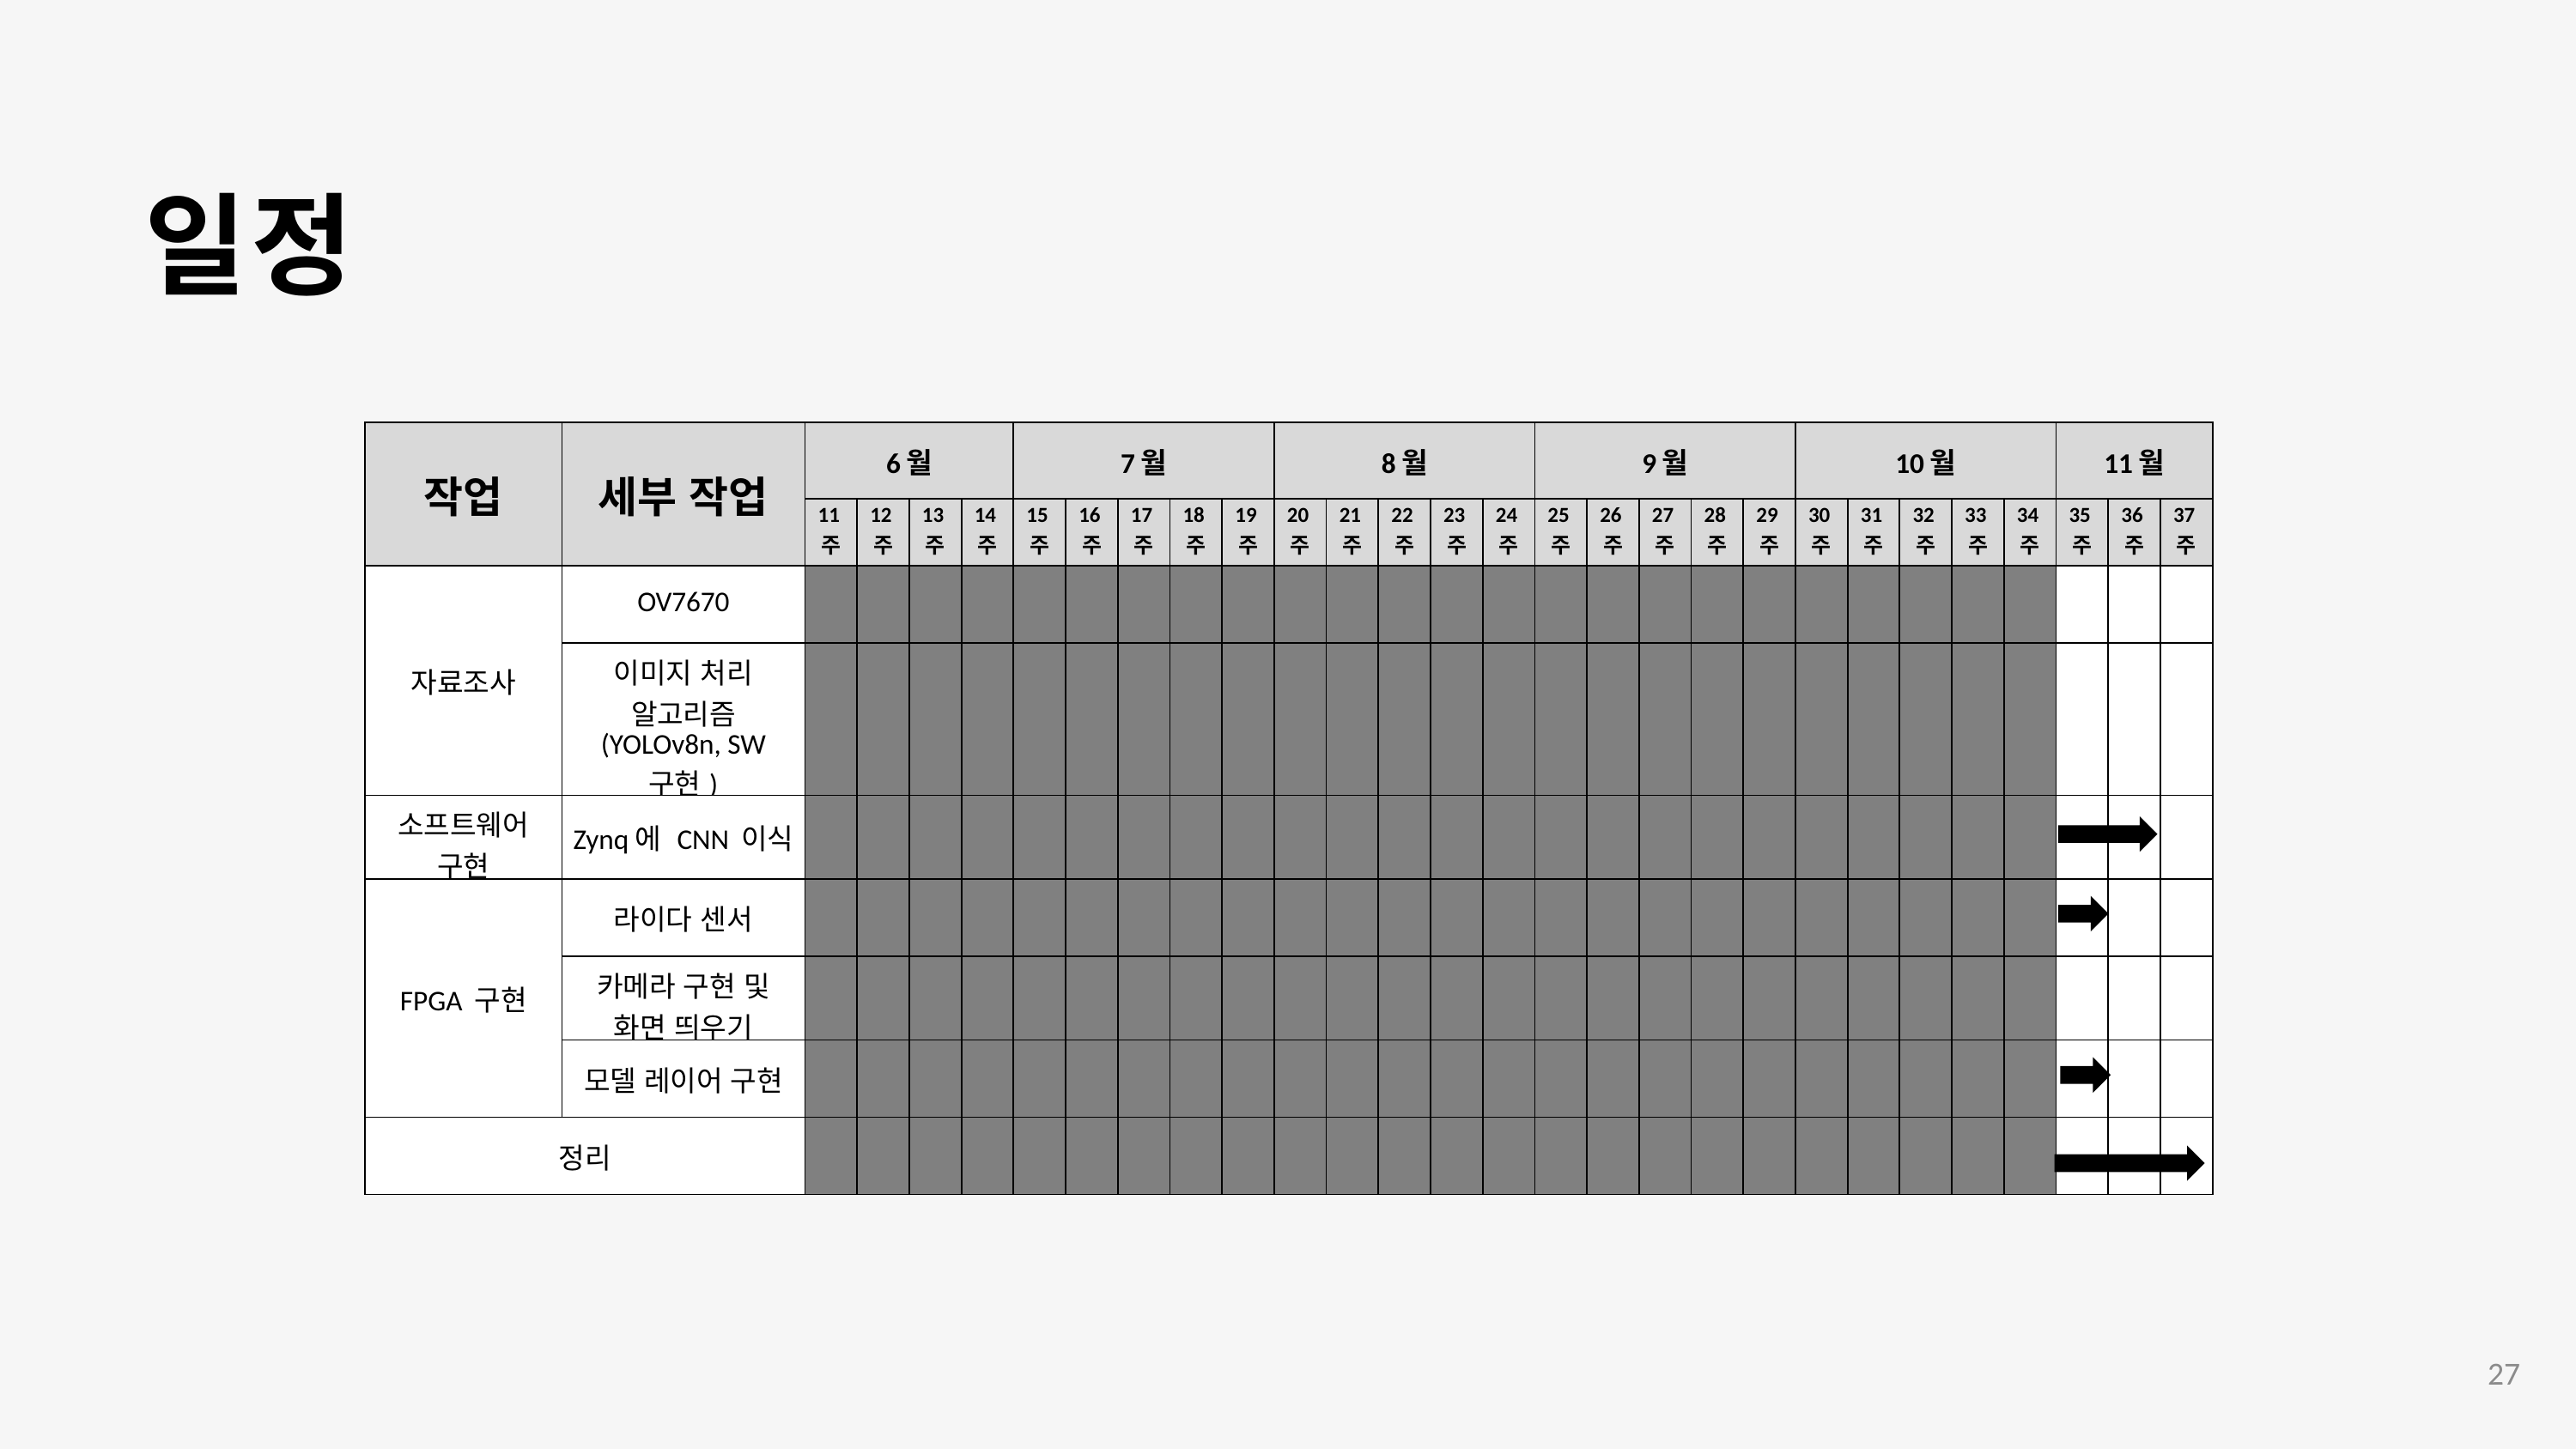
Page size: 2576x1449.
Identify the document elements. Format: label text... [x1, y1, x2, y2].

table_cell 20주 [1275, 500, 1326, 565]
table_cell [1849, 644, 1899, 795]
table_cell [1484, 957, 1534, 1040]
table_cell [2005, 1040, 2056, 1117]
table_cell [1900, 1040, 1951, 1117]
table_cell [1900, 567, 1951, 642]
table_cell [805, 644, 856, 795]
table_cell 13주 [910, 500, 961, 565]
table_cell 카메라 구현 및 화면 띄우기 [562, 957, 805, 1040]
table_cell [963, 1118, 1012, 1194]
table_cell 11주 [805, 500, 856, 565]
table_cell [1327, 567, 1377, 642]
table_cell [1953, 957, 2003, 1040]
table_cell [1744, 1118, 1795, 1194]
table_cell [2161, 1118, 2212, 1194]
table_cell 30주 [1796, 500, 1847, 565]
table_cell [2161, 880, 2212, 955]
table_cell [1953, 1040, 2003, 1117]
table_cell [2057, 919, 2107, 955]
table_cell [1796, 796, 1847, 878]
table_cell 18주 [1170, 500, 1221, 565]
table_cell [1796, 880, 1847, 955]
table_cell [963, 957, 1012, 1040]
table_cell [2109, 836, 2160, 878]
table_cell 15주 [1014, 500, 1065, 565]
table_cell [1431, 1040, 1482, 1117]
table_cell 19주 [1223, 500, 1273, 565]
table_cell [1327, 796, 1377, 878]
table_cell [1692, 644, 1742, 795]
table_cell [2109, 644, 2160, 795]
table_cell [1535, 880, 1586, 955]
table_cell [1953, 1118, 2003, 1194]
table_header 9월 [1535, 423, 1795, 498]
table_cell [2057, 845, 2107, 878]
table_cell [1484, 880, 1534, 955]
table_cell [1379, 880, 1430, 955]
table_cell [1431, 796, 1482, 878]
table_cell [2057, 644, 2107, 795]
table_cell [1066, 880, 1117, 955]
table_cell [1849, 957, 1899, 1040]
table_cell [1535, 1040, 1586, 1117]
table_cell [1796, 1040, 1847, 1117]
table_cell [2057, 796, 2107, 823]
table_cell [1275, 957, 1326, 1040]
table_cell 27주 [1640, 500, 1691, 565]
table_cell [1327, 1040, 1377, 1117]
table_cell [963, 880, 1012, 955]
table_cell [1744, 880, 1795, 955]
table_cell [1223, 880, 1273, 955]
table_cell [1275, 880, 1326, 955]
table_cell [1796, 567, 1847, 642]
table_cell 라이다 센서 [562, 880, 805, 955]
table_cell [1744, 796, 1795, 878]
table_header 8월 [1275, 423, 1534, 498]
table_cell [858, 644, 908, 795]
table_cell [2161, 957, 2212, 1040]
table_cell [2161, 567, 2212, 642]
table_cell [858, 1118, 908, 1194]
table_cell [2109, 1040, 2160, 1117]
table_cell [805, 880, 856, 955]
table_cell [1484, 644, 1534, 795]
table_cell [1431, 957, 1482, 1040]
table_header 11월 [2057, 423, 2212, 498]
table_cell [1744, 567, 1795, 642]
table_cell [1170, 1040, 1221, 1117]
table_cell [1170, 1118, 1221, 1194]
table_cell [1953, 644, 2003, 795]
table_cell [1014, 567, 1065, 642]
table_cell [1484, 1118, 1534, 1194]
table_cell [805, 796, 856, 878]
table_cell 12주 [858, 500, 908, 565]
table_cell [1170, 796, 1221, 878]
table_cell [1119, 957, 1170, 1040]
table_cell [2057, 1118, 2107, 1152]
table_cell 25주 [1535, 500, 1586, 565]
text_box [2056, 894, 2111, 933]
table_header 작업 [366, 423, 562, 565]
table_cell 37주 [2161, 500, 2212, 565]
table_cell [1170, 957, 1221, 1040]
table_cell 36주 [2109, 500, 2160, 565]
table_cell [1014, 796, 1065, 878]
table_cell [1900, 880, 1951, 955]
table_cell 이미지 처리 알고리즘 (YOLOv8n, SW 구현) [562, 644, 805, 795]
text_box [2058, 1055, 2113, 1094]
table_cell [1849, 880, 1899, 955]
table_cell FPGA 구현 [366, 880, 562, 1117]
table_cell [858, 567, 908, 642]
table_cell [963, 796, 1012, 878]
table_cell [2109, 880, 2160, 955]
table_cell [1327, 880, 1377, 955]
table_cell [1014, 957, 1065, 1040]
table_cell [1692, 796, 1742, 878]
table_cell 28주 [1692, 500, 1742, 565]
table_cell [2109, 957, 2160, 1040]
table_cell [963, 567, 1012, 642]
table_cell [2161, 796, 2212, 878]
table_cell [1119, 796, 1170, 878]
table_cell [1900, 1118, 1951, 1194]
table_cell [1379, 957, 1430, 1040]
table_cell [910, 567, 961, 642]
table_cell [858, 957, 908, 1040]
table_cell [1535, 567, 1586, 642]
table_cell [1014, 1118, 1065, 1194]
table_cell [1640, 880, 1691, 955]
table_cell [1588, 1118, 1638, 1194]
table_cell 32주 [1900, 500, 1951, 565]
table_cell [805, 1118, 856, 1194]
table_cell 21주 [1327, 500, 1377, 565]
table_cell [1484, 567, 1534, 642]
table_cell [805, 567, 856, 642]
table_cell [1588, 957, 1638, 1040]
table_cell [1066, 957, 1117, 1040]
table_cell 33주 [1953, 500, 2003, 565]
table_cell [1275, 1040, 1326, 1117]
table_cell [1900, 796, 1951, 878]
table_cell [1223, 1040, 1273, 1117]
table_cell 24주 [1484, 500, 1534, 565]
table_cell [910, 880, 961, 955]
table_cell [1223, 644, 1273, 795]
table_cell [1588, 644, 1638, 795]
table_cell [1744, 644, 1795, 795]
table_cell [1900, 644, 1951, 795]
table_cell [1170, 567, 1221, 642]
table_cell [1275, 1118, 1326, 1194]
table_cell [1066, 1040, 1117, 1117]
table_cell 31주 [1849, 500, 1899, 565]
table_cell [1066, 567, 1117, 642]
table_cell [2109, 796, 2160, 833]
table_cell [2057, 880, 2107, 908]
table_cell [1692, 567, 1742, 642]
table_cell 16주 [1066, 500, 1117, 565]
table_cell [1119, 567, 1170, 642]
table_cell [2057, 957, 2107, 1040]
table_cell [1535, 796, 1586, 878]
table_cell [1535, 1118, 1586, 1194]
table_cell [2005, 1118, 2056, 1194]
table_cell [2109, 1174, 2160, 1194]
table_cell [1484, 796, 1534, 878]
table_cell Zynq에 CNN 이식 [562, 796, 805, 878]
table_cell [1744, 957, 1795, 1040]
table_cell [1223, 957, 1273, 1040]
table_cell [1379, 1040, 1430, 1117]
table_cell 26주 [1588, 500, 1638, 565]
table_cell 소프트웨어 구현 [366, 796, 562, 878]
table_cell [1431, 880, 1482, 955]
table_cell [1692, 1040, 1742, 1117]
table_cell [1692, 957, 1742, 1040]
table_cell [1223, 796, 1273, 878]
table_cell [2005, 957, 2056, 1040]
table_cell [1379, 644, 1430, 795]
table_cell [1014, 644, 1065, 795]
table_cell [1640, 796, 1691, 878]
table_cell [1535, 644, 1586, 795]
text_box [2052, 1143, 2207, 1183]
table_cell [2005, 567, 2056, 642]
text_box 26 [2200, 1336, 2533, 1410]
table_cell 모델 레이어 구현 [562, 1040, 805, 1117]
table_cell [1275, 567, 1326, 642]
table_header 세부 작업 [562, 423, 805, 565]
text_box 일정 [144, 153, 1466, 309]
table_cell [1640, 1040, 1691, 1117]
table_cell 17주 [1119, 500, 1170, 565]
table_cell [1327, 957, 1377, 1040]
table_cell 23주 [1431, 500, 1482, 565]
table_cell [1431, 567, 1482, 642]
table_header 6월 [805, 423, 1012, 498]
table_cell [963, 644, 1012, 795]
table_cell [1953, 796, 2003, 878]
table_cell [910, 796, 961, 878]
table_cell [2057, 1040, 2107, 1117]
table_cell [1796, 1118, 1847, 1194]
table_cell [2109, 1118, 2160, 1152]
table_cell [2005, 880, 2056, 955]
table_cell 자료조사 [366, 567, 562, 795]
table_cell [1223, 567, 1273, 642]
table_cell [1119, 880, 1170, 955]
table_cell [910, 957, 961, 1040]
table_cell [1796, 644, 1847, 795]
table_cell 14주 [963, 500, 1012, 565]
table_cell [1119, 644, 1170, 795]
table_cell [858, 880, 908, 955]
table_cell [1849, 567, 1899, 642]
table_cell [1275, 644, 1326, 795]
table_cell [1379, 567, 1430, 642]
table_header 10월 [1796, 423, 2056, 498]
table_cell [1379, 796, 1430, 878]
table_cell [805, 1040, 856, 1117]
table_cell 34주 [2005, 500, 2056, 565]
table_cell [1431, 1118, 1482, 1194]
table_cell [858, 796, 908, 878]
table_cell [2161, 1040, 2212, 1117]
table_cell [1170, 644, 1221, 795]
table_cell [1535, 957, 1586, 1040]
table_cell [858, 1040, 908, 1117]
table_cell [1119, 1040, 1170, 1117]
table_cell [1640, 957, 1691, 1040]
table_header 7월 [1014, 423, 1273, 498]
table_cell [1170, 880, 1221, 955]
table_cell [1640, 567, 1691, 642]
table_cell [1327, 1118, 1377, 1194]
table_cell [1119, 1118, 1170, 1194]
table_cell [910, 1118, 961, 1194]
table_cell [2109, 567, 2160, 642]
table_cell [1588, 567, 1638, 642]
table_cell 22주 [1379, 500, 1430, 565]
table_cell [1588, 880, 1638, 955]
table_cell [1849, 1040, 1899, 1117]
table_cell [1849, 1118, 1899, 1194]
table_cell [1275, 796, 1326, 878]
table_cell [910, 1040, 961, 1117]
table_cell [1692, 1118, 1742, 1194]
table_cell [1484, 1040, 1534, 1117]
table_cell 정리 [366, 1118, 805, 1194]
table_cell [1744, 1040, 1795, 1117]
table_cell [1431, 644, 1482, 795]
table_cell [1588, 796, 1638, 878]
table_cell [1327, 644, 1377, 795]
table_cell [1066, 644, 1117, 795]
table_cell [1640, 644, 1691, 795]
table_cell [1014, 1040, 1065, 1117]
table_cell 35주 [2057, 500, 2107, 565]
table_cell [1900, 957, 1951, 1040]
table_cell [2057, 1174, 2107, 1194]
table_cell [1692, 880, 1742, 955]
table_cell [1588, 1040, 1638, 1117]
table_cell [963, 1040, 1012, 1117]
text_box [2056, 815, 2160, 854]
table_cell [2161, 644, 2212, 795]
table_cell [1379, 1118, 1430, 1194]
table_cell [1066, 796, 1117, 878]
table_cell [1953, 880, 2003, 955]
table_cell [1014, 880, 1065, 955]
table_cell [1066, 1118, 1117, 1194]
table_cell [2005, 796, 2056, 878]
table_cell [2057, 567, 2107, 642]
table_cell [1849, 796, 1899, 878]
table_cell [1223, 1118, 1273, 1194]
table_cell [1640, 1118, 1691, 1194]
table_cell OV7670 [562, 567, 805, 642]
table_cell [910, 644, 961, 795]
table_cell [805, 957, 856, 1040]
table_cell [2005, 644, 2056, 795]
table_cell [1953, 567, 2003, 642]
table_cell [1796, 957, 1847, 1040]
table_cell 29주 [1744, 500, 1795, 565]
